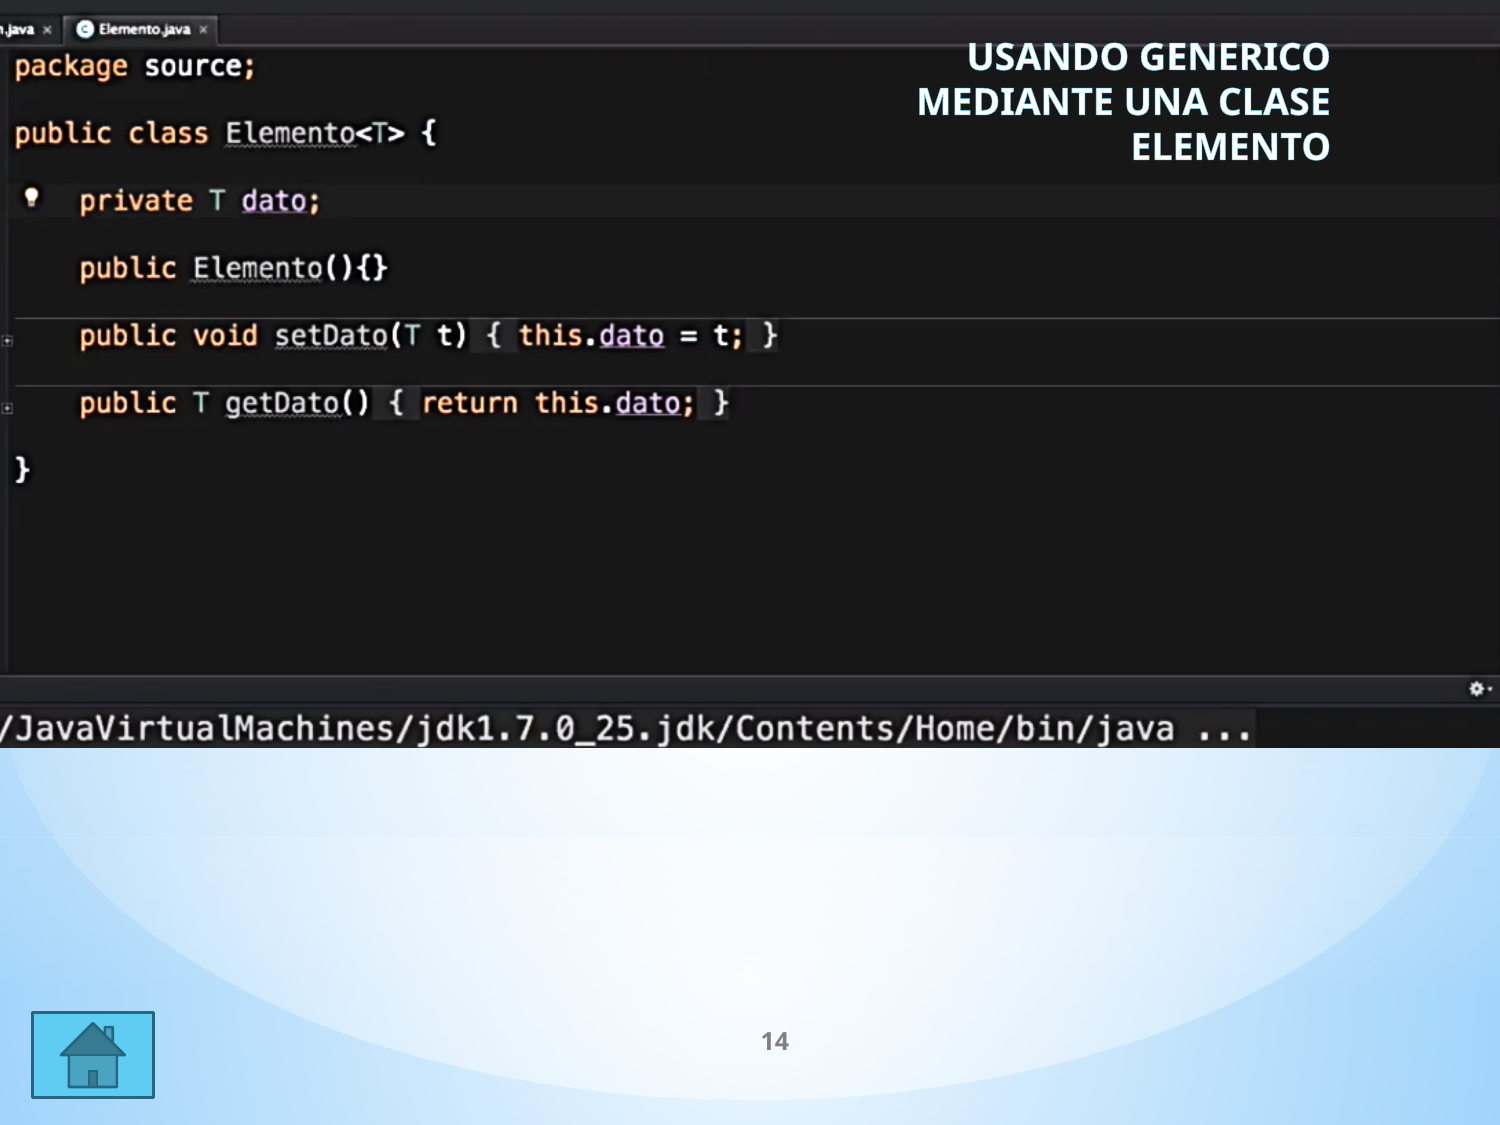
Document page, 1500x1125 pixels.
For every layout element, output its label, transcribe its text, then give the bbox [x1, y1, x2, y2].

text_box [31, 1011, 155, 1099]
picture [0, 0, 1500, 749]
slide_number 14 [624, 1012, 925, 1073]
